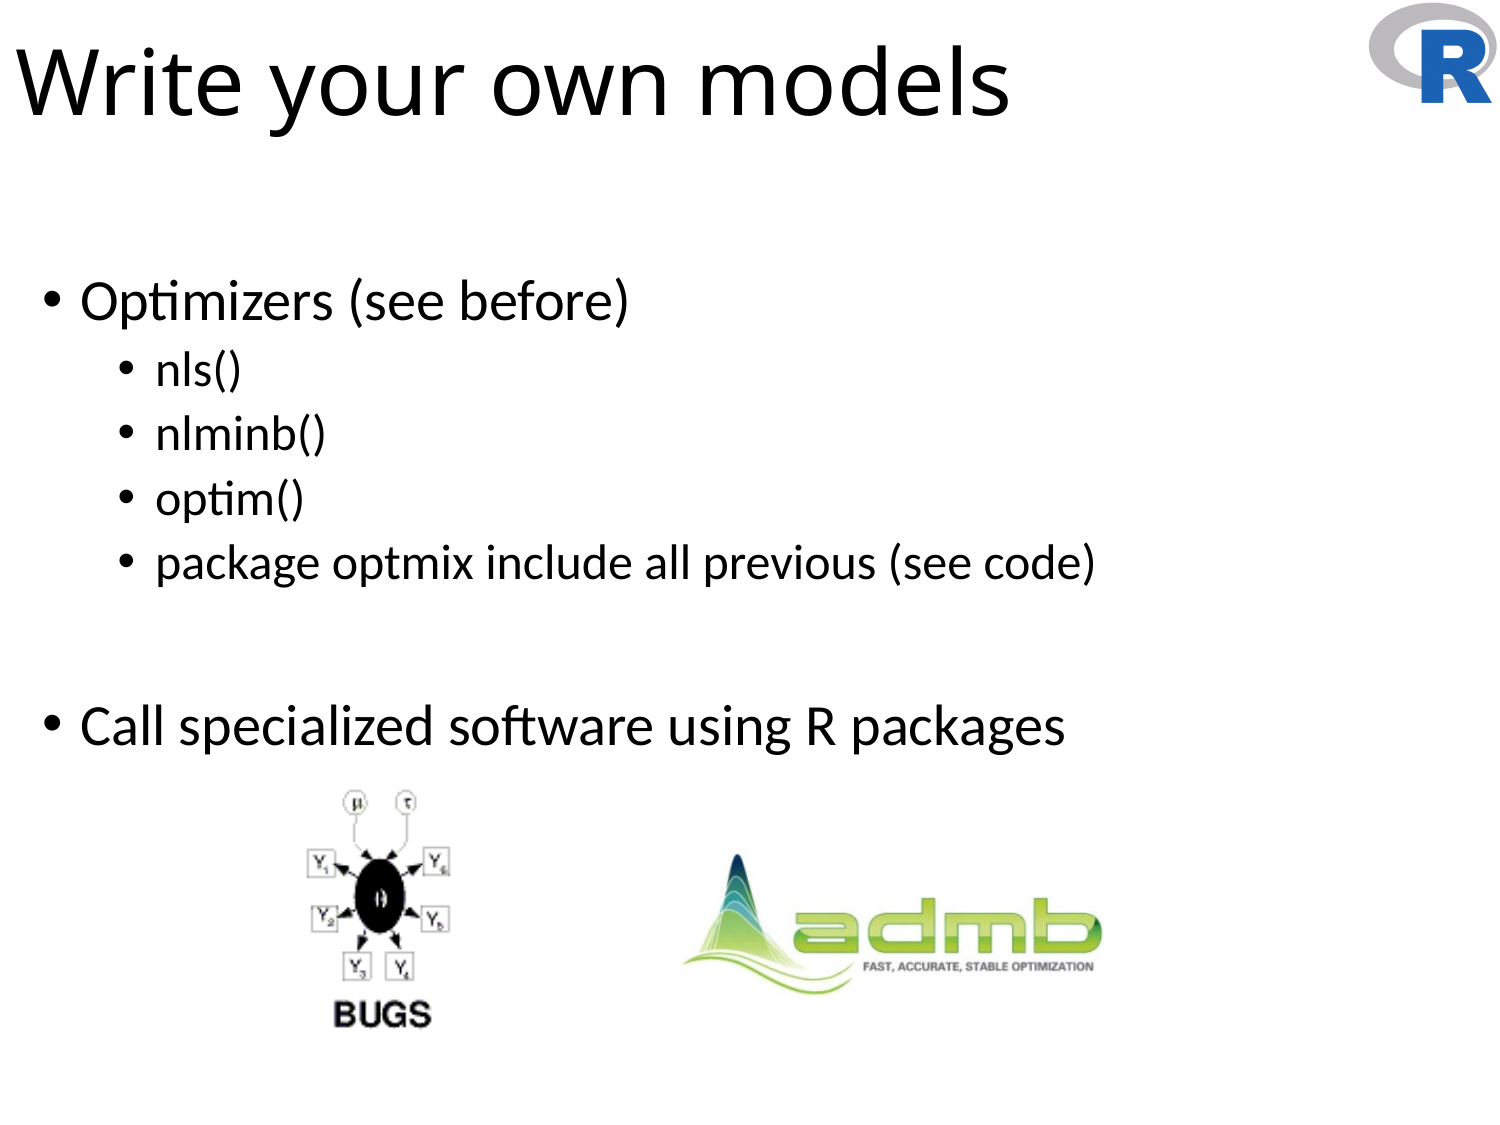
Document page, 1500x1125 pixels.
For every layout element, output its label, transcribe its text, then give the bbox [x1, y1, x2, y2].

text_box [25, 0, 1088, 139]
picture [1365, 0, 1500, 107]
title Write your own models [0, 0, 1500, 172]
picture [301, 782, 459, 1034]
picture [681, 837, 1312, 995]
list Optimizers (see before) nls() nlminb() optim() package optmix include all previous (see code) Call specialized software using R packages [27, 262, 1473, 977]
